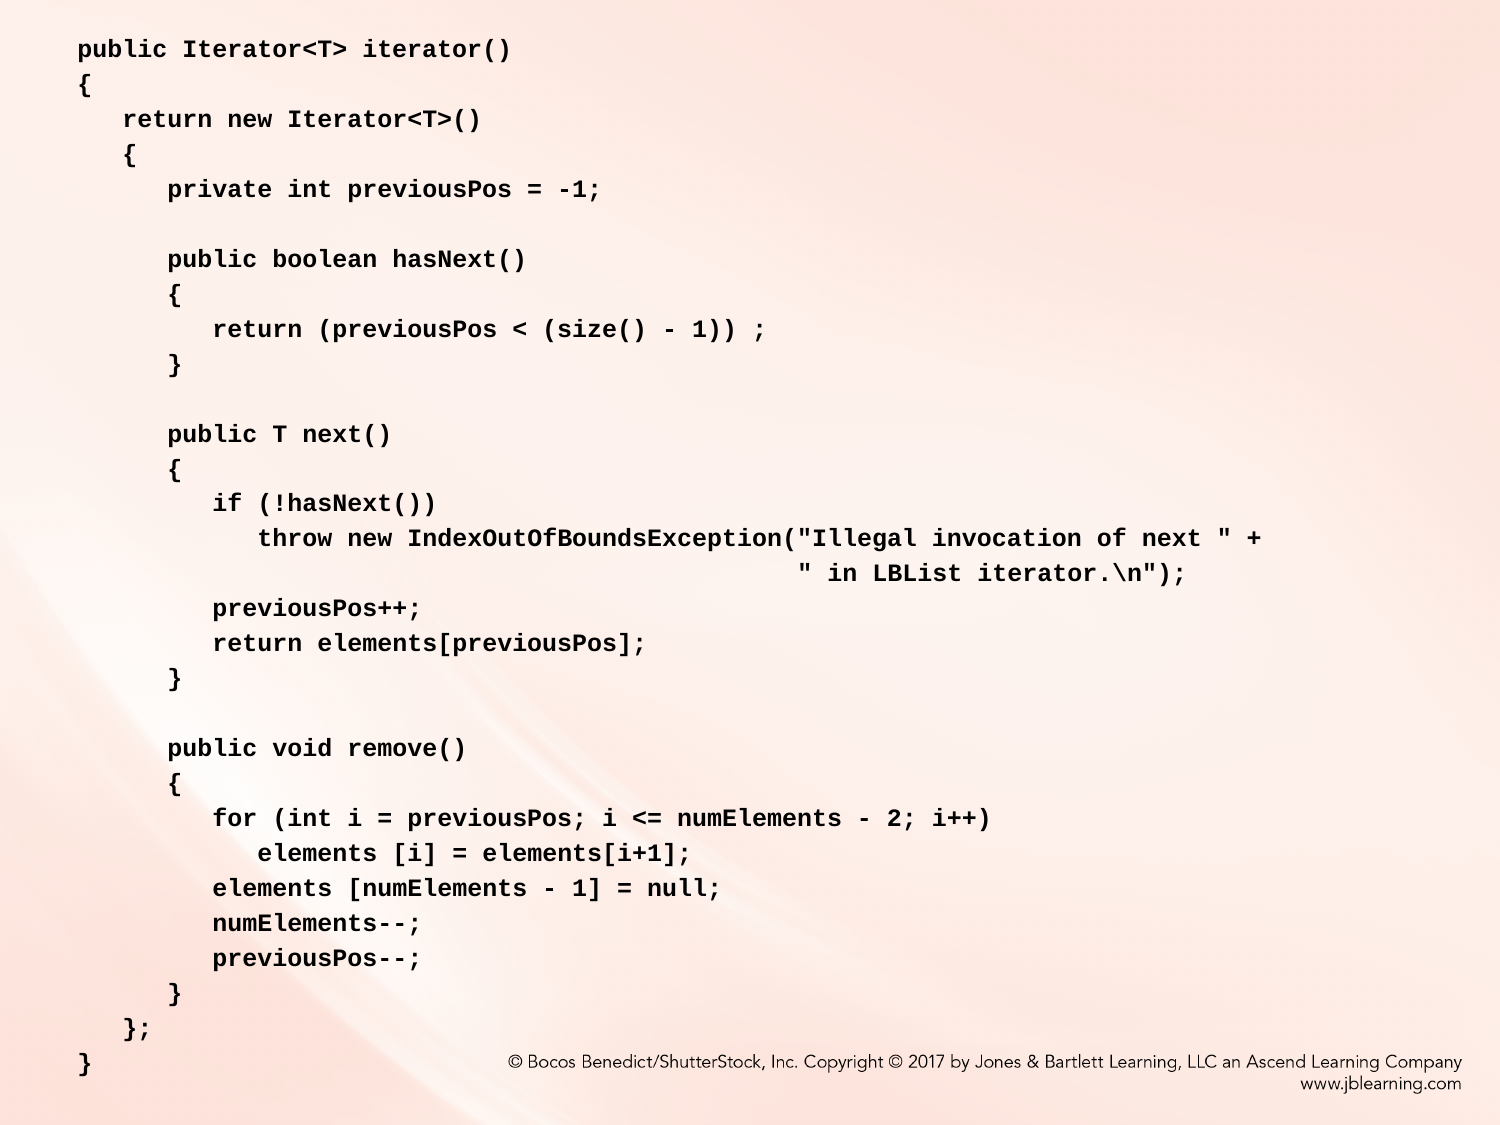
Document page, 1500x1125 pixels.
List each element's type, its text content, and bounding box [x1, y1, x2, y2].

list public Iterator<T> iterator() { return new Iterator<T>() { private int previousPos = -1; public boolean hasNext() { return (previousPos < (size() - 1)) ; } public T next() { if (!hasNext()) throw new IndexOutOfBoundsException("Illegal invocation of next " + " in LBList iterator.\n"); previousPos++; return elements[previousPos]; } public void remove() { for (int i = previousPos; i <= numElements - 2; i++) elements [i] = elements[i+1]; elements [numElements - 1] = null; numElements--; previousPos--; } }; } [62, 24, 1413, 768]
picture [0, 0, 1500, 1125]
